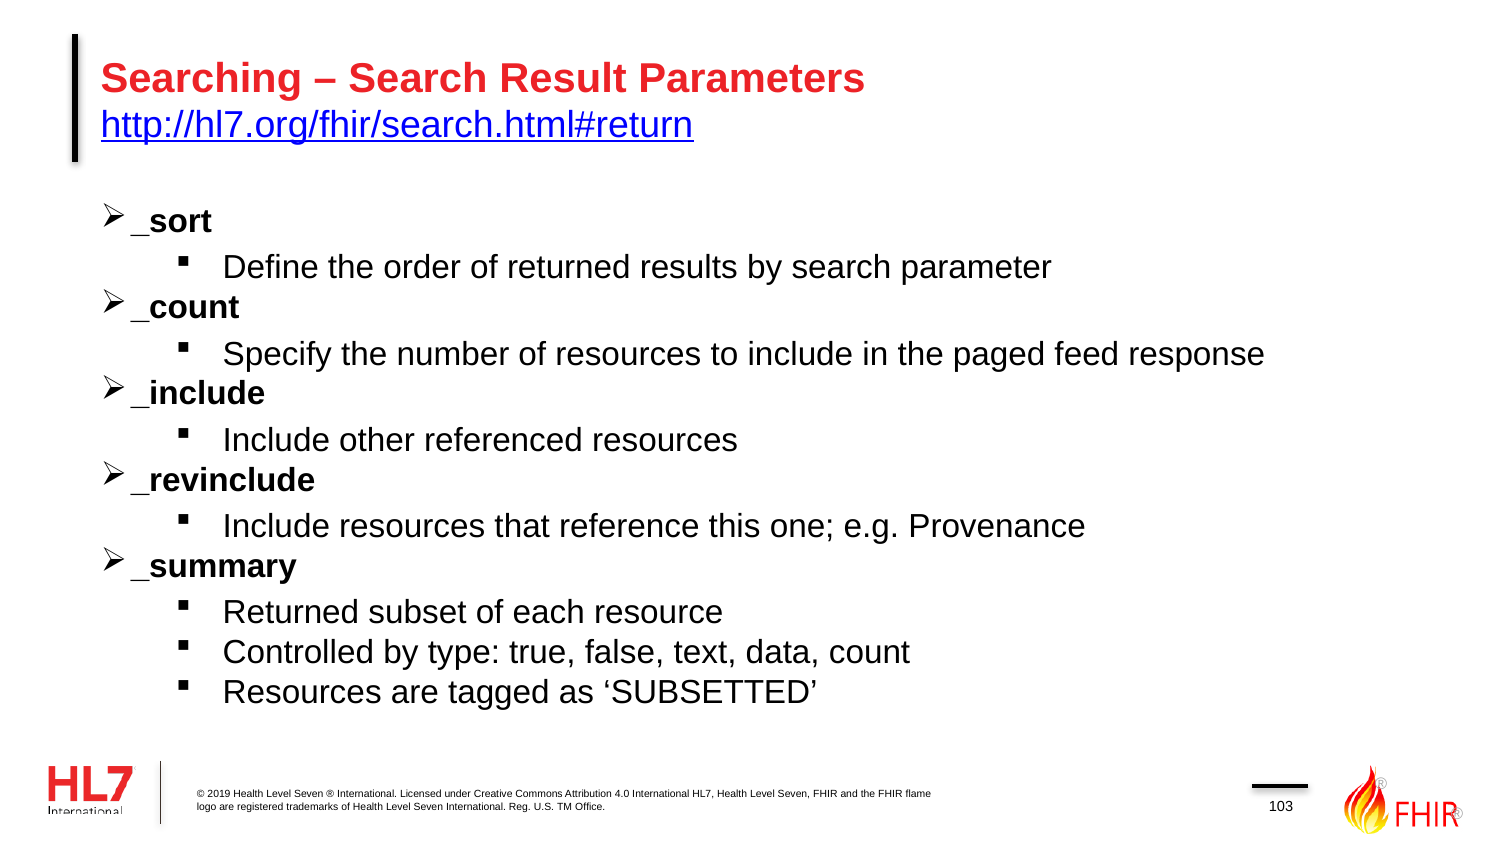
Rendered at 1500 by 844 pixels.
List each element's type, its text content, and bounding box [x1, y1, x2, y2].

title Searching – Search Result Parameters http://hl7.org/fhir/search.html#return [100, 33, 1451, 163]
picture [1339, 760, 1463, 837]
list _sort Define the order of returned results by search parameter _count Specify the number of resources to include in the paged feed response _include Include other referenced resources _revinclude Include resources that reference this one; e.g. Provenance _summary Returned subset of each resource Controlled by type: true, false, text, data, count Resources are tagged as ‘SUBSETTED’ [100, 199, 1460, 574]
slide_number 103 [1258, 786, 1304, 814]
footer © 2019 Health Level Seven ® International. Licensed under Creative Commons Attribution 4.0 International HL7, Health Level Seven, FHIR and the FHIR flame logo are registered trademarks of Health Level Seven International. Reg. U.S. TM Office. [196, 786, 941, 813]
